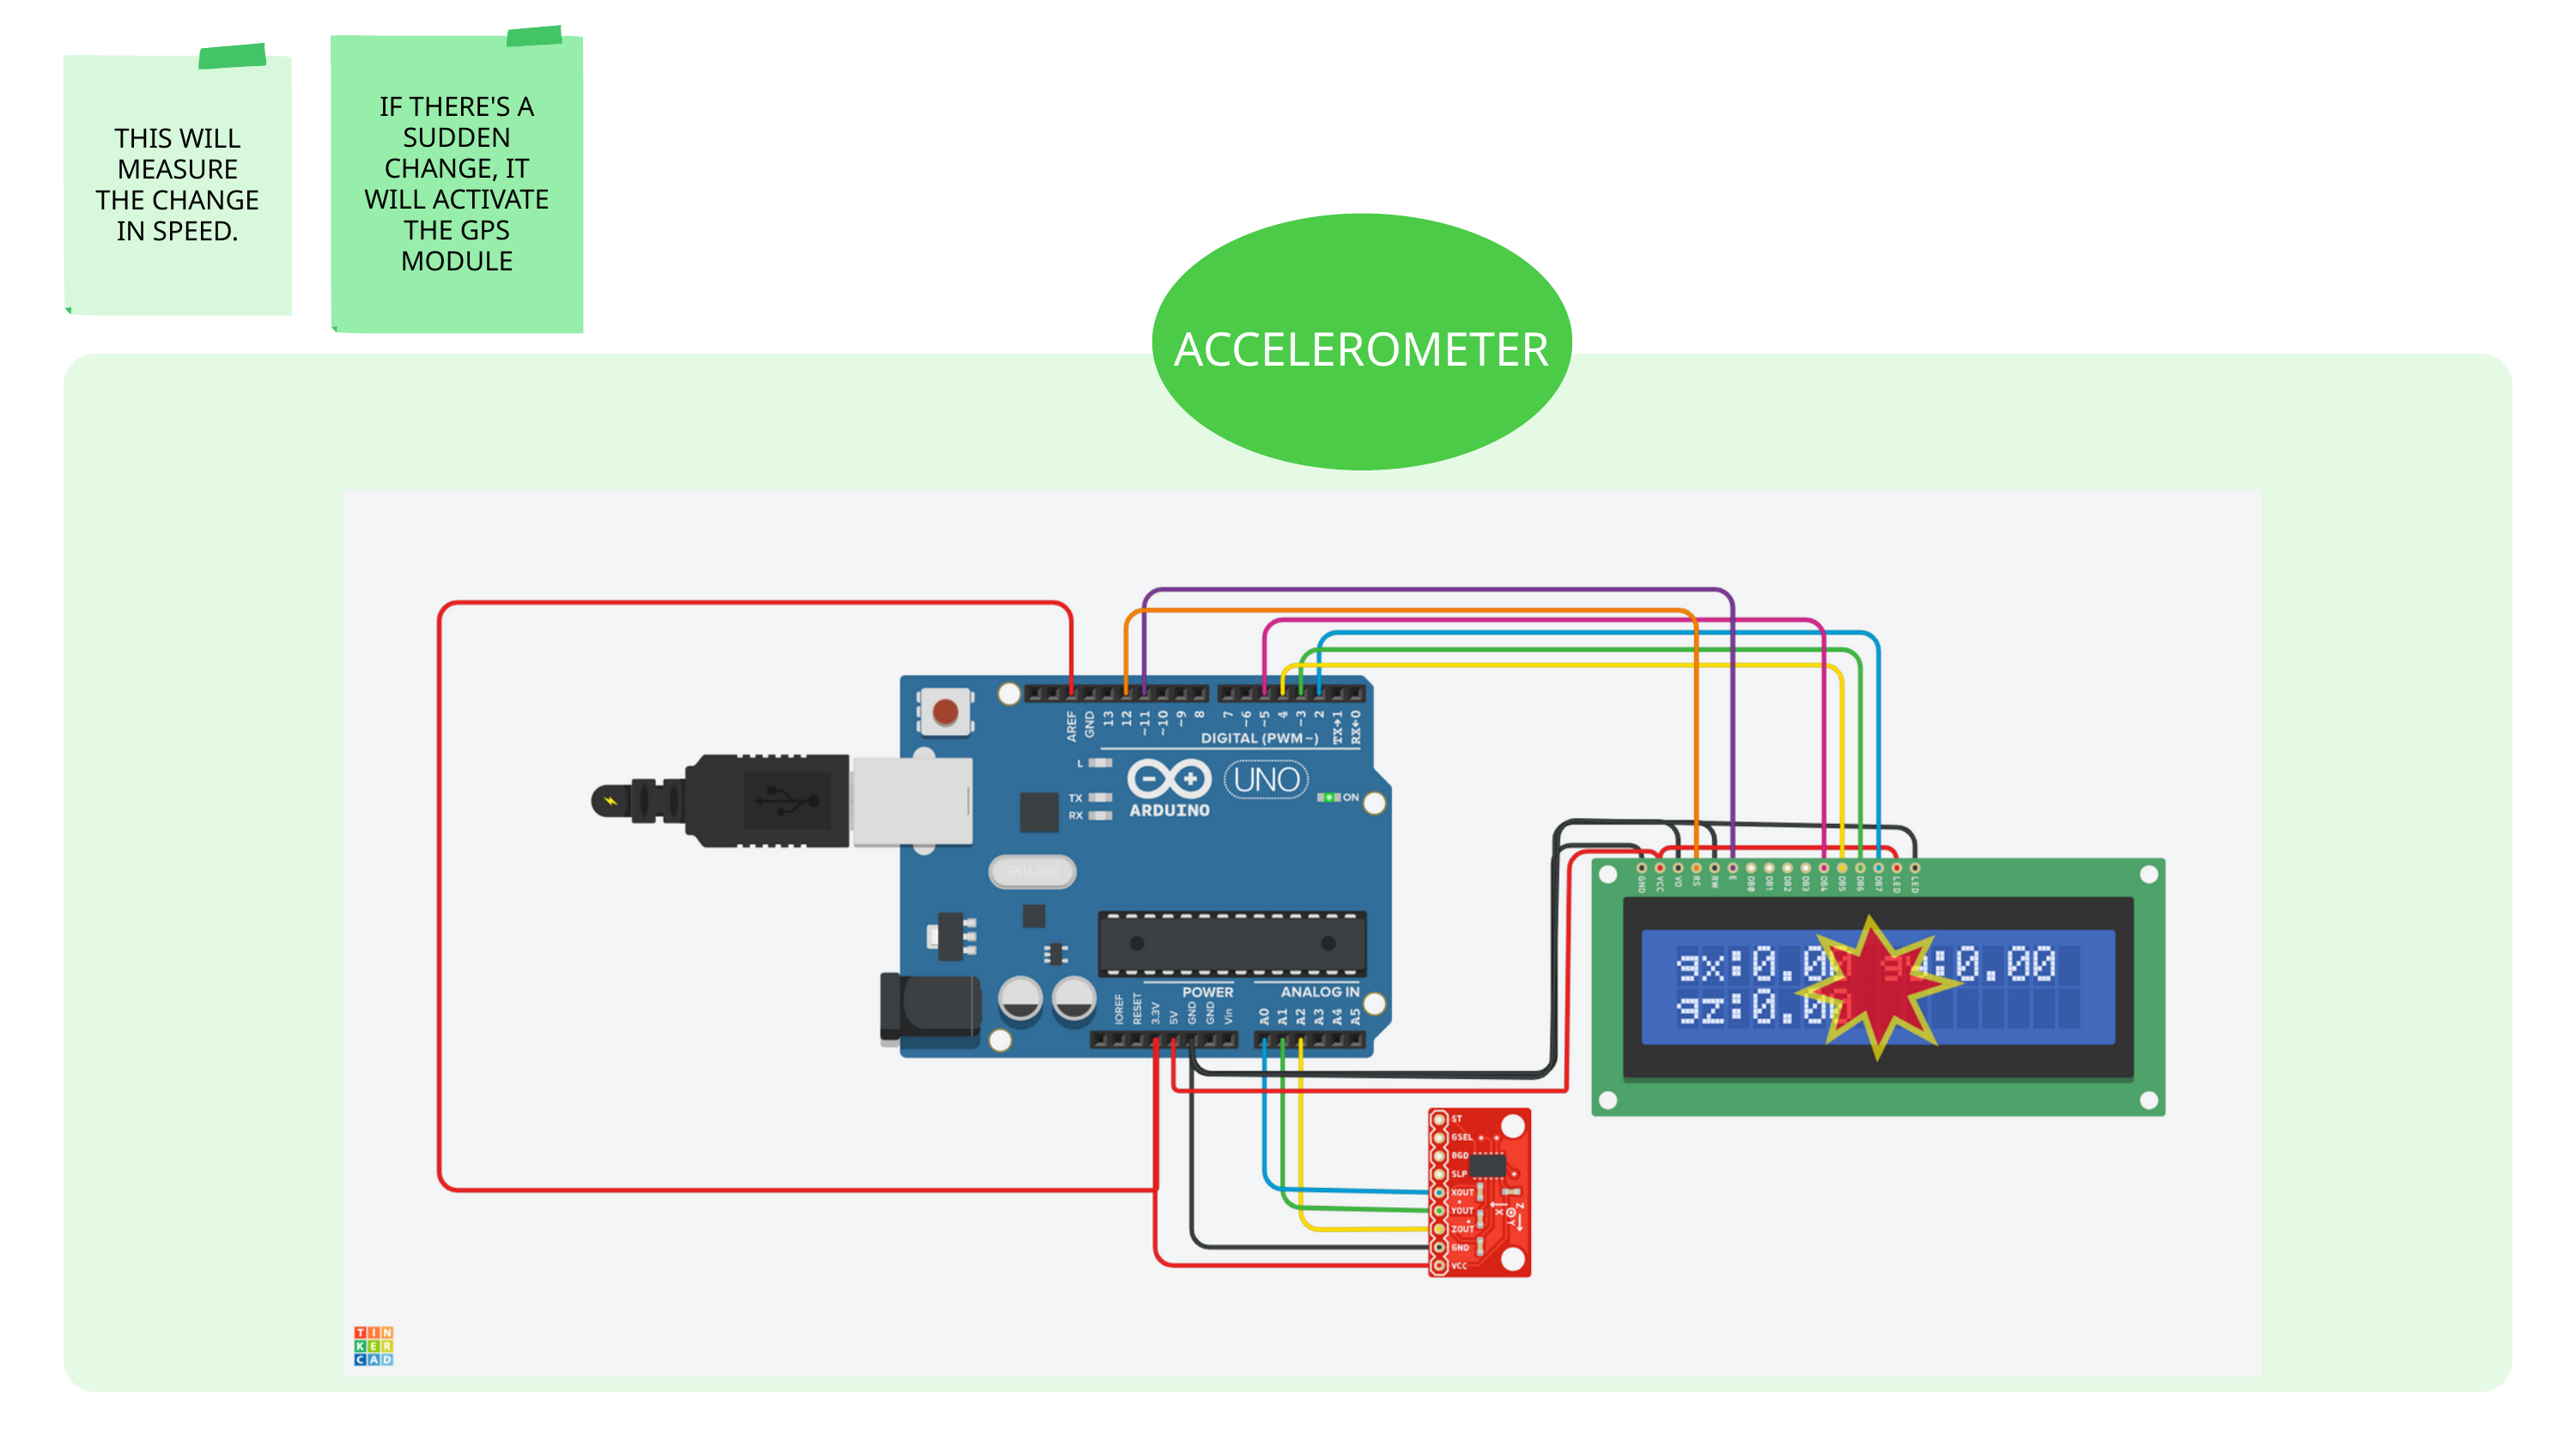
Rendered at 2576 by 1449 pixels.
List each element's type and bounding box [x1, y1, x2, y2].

picture [343, 489, 2262, 1377]
text_box [63, 353, 2513, 1392]
text_box [1151, 213, 1574, 471]
text_box [63, 42, 293, 316]
text_box [330, 24, 584, 334]
